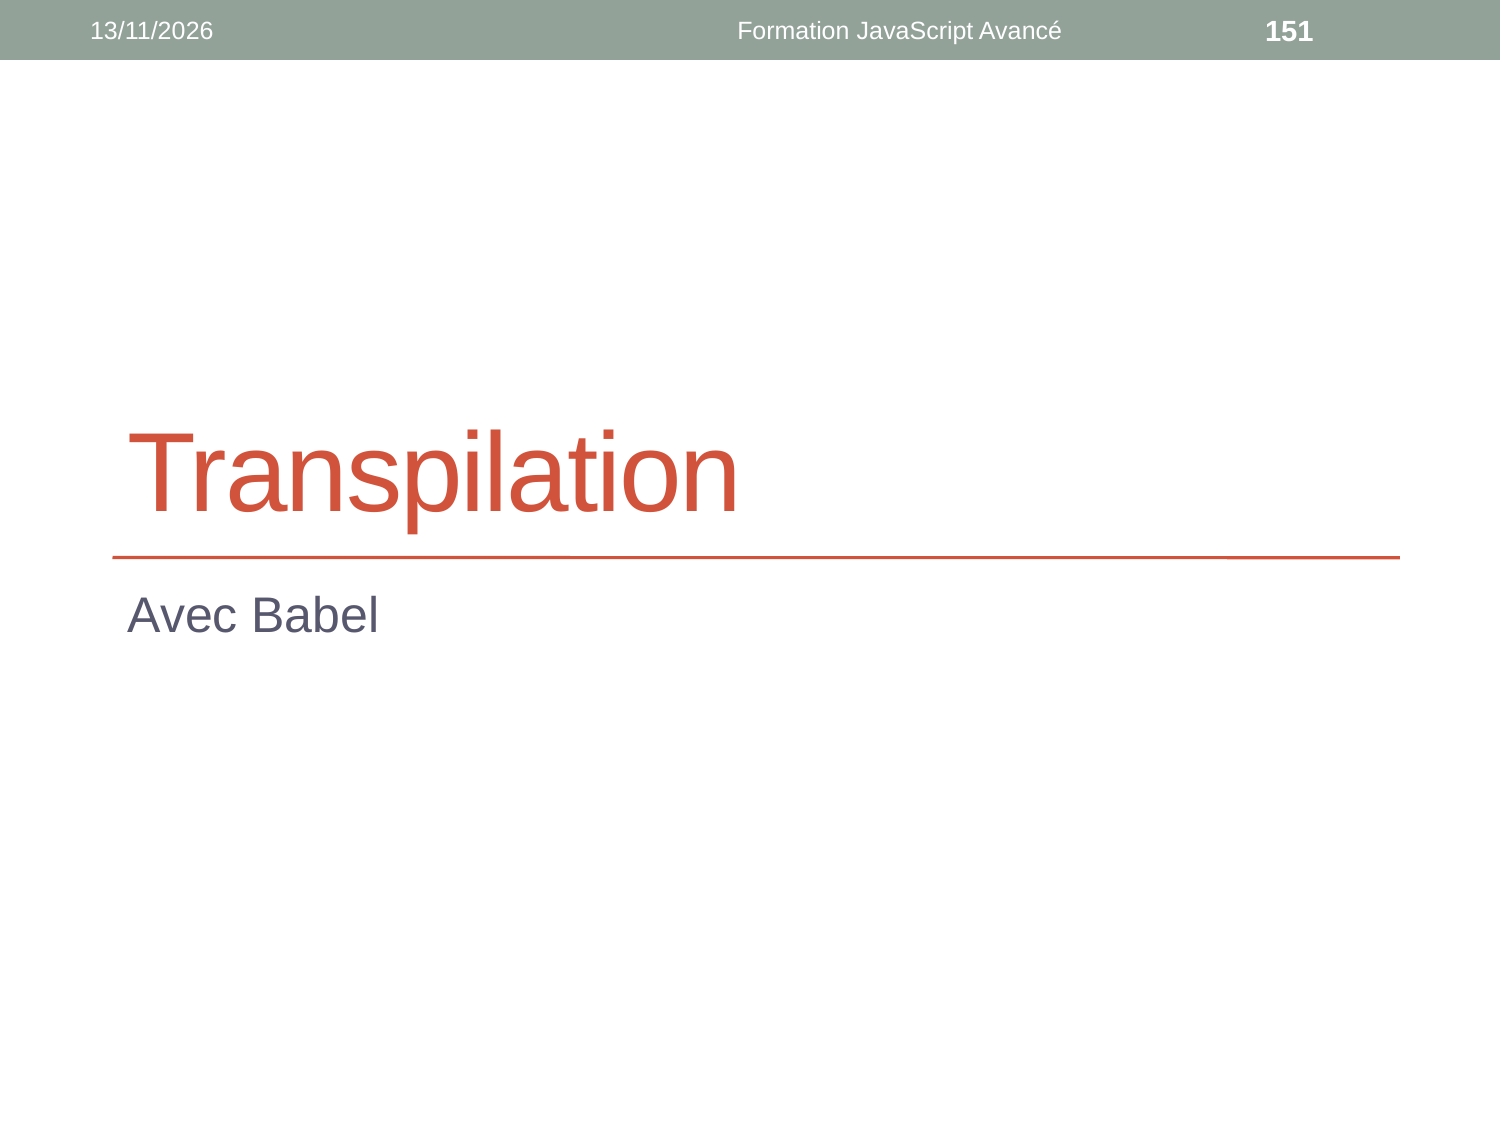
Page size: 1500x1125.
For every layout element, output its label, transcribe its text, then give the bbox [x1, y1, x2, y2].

title Transpilation [112, 224, 1400, 542]
footer Formation JavaScript Avancé [562, 3, 1238, 57]
slide_number 151 [1250, 3, 1425, 57]
subtitle Avec Babel [112, 575, 1163, 863]
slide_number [75, 3, 550, 57]
